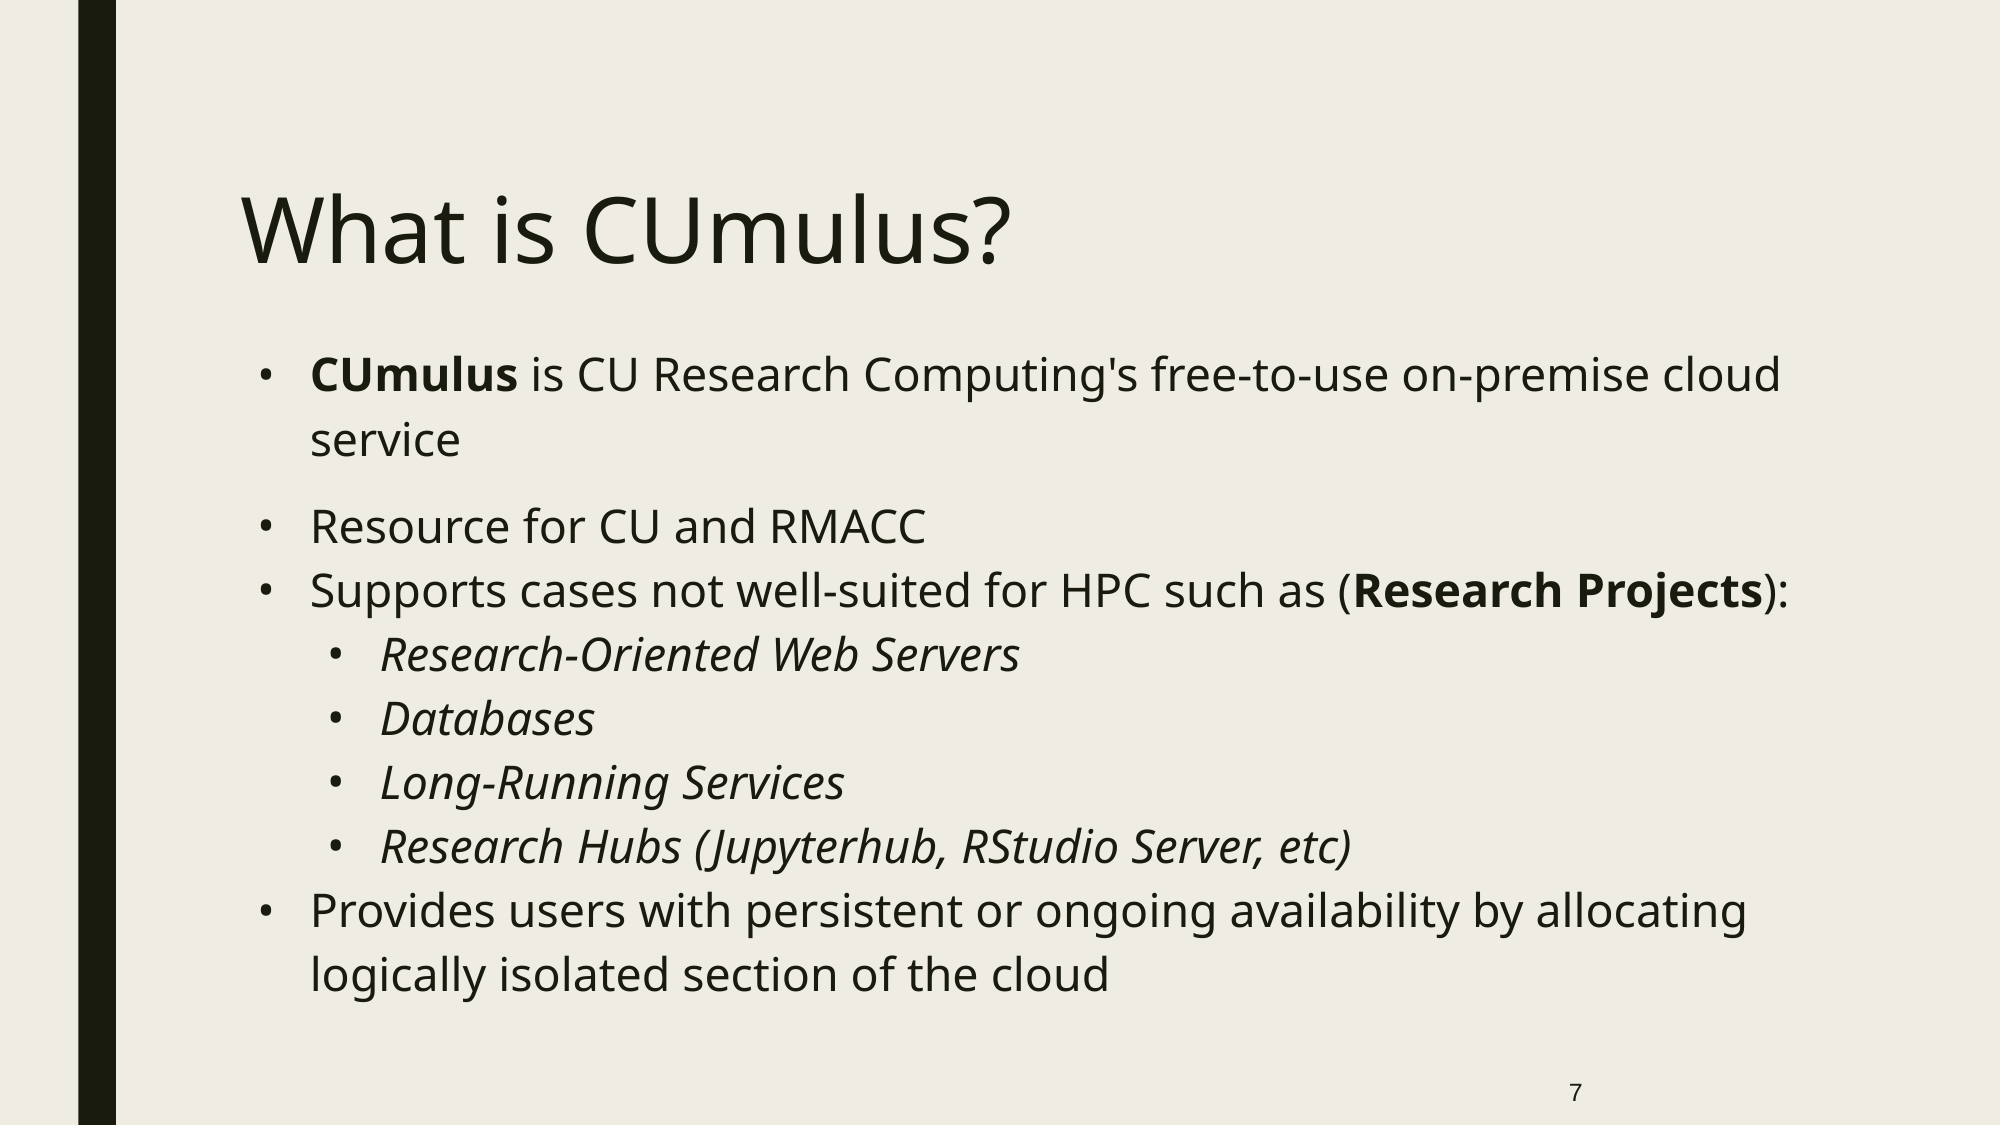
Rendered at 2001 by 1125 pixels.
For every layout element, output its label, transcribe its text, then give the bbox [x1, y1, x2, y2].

slide_number 7 [1553, 1058, 1816, 1125]
list CUmulus is CU Research Computing's free-to-use on-premise cloud service Resource for CU and RMACC Supports cases not well-suited for HPC such as (Research Projects): Research-Oriented Web Servers Databases Long-Running Services Research Hubs (Jupyterhub, RStudio Server, etc) Provides users with persistent or ongoing availability by allocating logically isolated section of the cloud [225, 329, 1950, 1013]
title What is CUmulus? [225, 112, 1800, 329]
